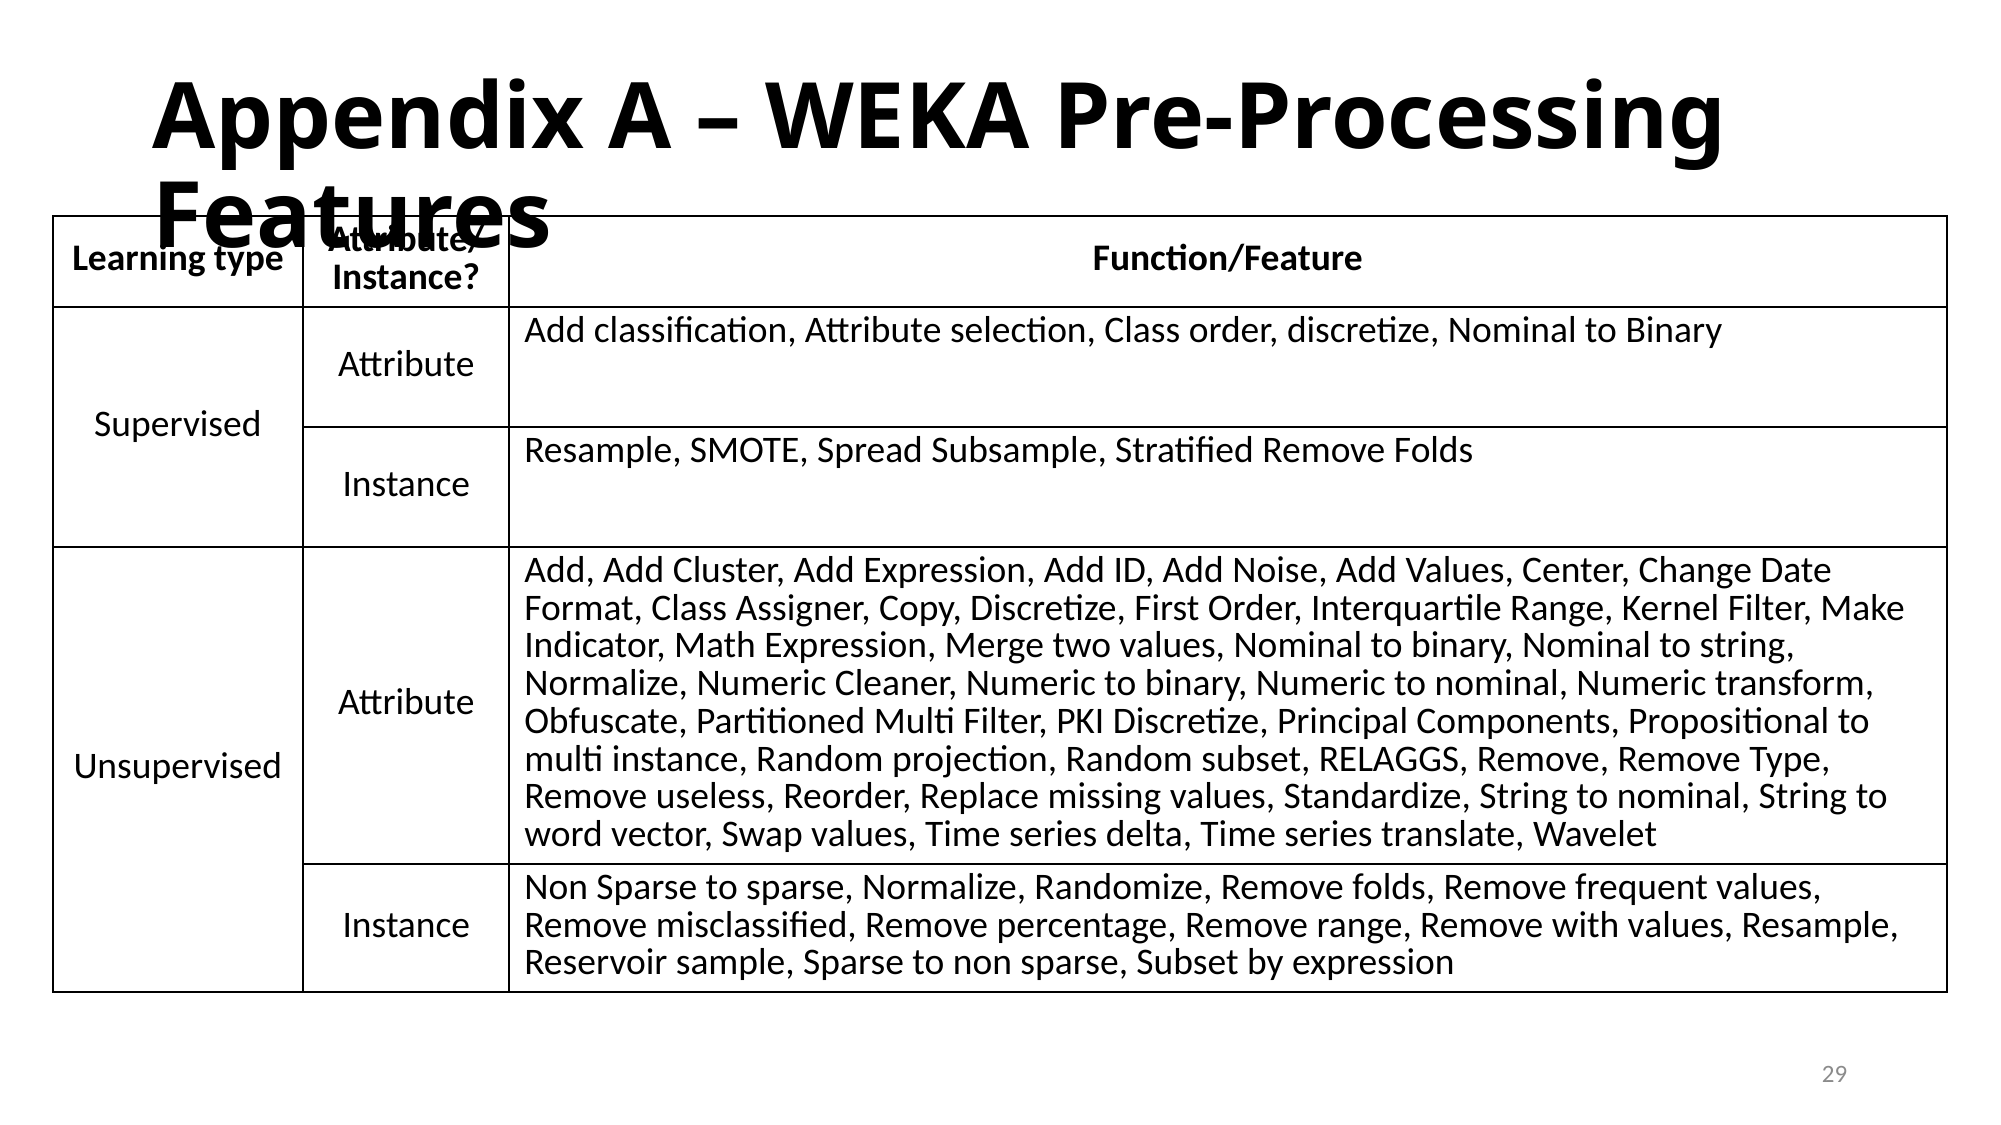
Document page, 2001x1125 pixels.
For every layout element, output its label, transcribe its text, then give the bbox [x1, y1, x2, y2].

table_cell Non Sparse to sparse, Normalize, Randomize, Remove folds, Remove frequent values, Remove misclassified, Remove percentage, Remove range, Remove with values, Resample, Reservoir sample, Sparse to non sparse, Subset by expression [510, 865, 1946, 991]
table_cell Supervised [54, 308, 302, 546]
table_cell Resample, SMOTE, Spread Subsample, Stratified Remove Folds [510, 428, 1946, 546]
table_header Function/Feature [510, 217, 1946, 306]
table_header Attribute/ Instance? [304, 217, 508, 306]
table_cell Add, Add Cluster, Add Expression, Add ID, Add Noise, Add Values, Center, Change Date Format, Class Assigner, Copy, Discretize, First Order, Interquartile Range, Kernel Filter, Make Indicator, Math Expression, Merge two values, Nominal to binary, Nominal to string, Normalize, Numeric Cleaner, Numeric to binary, Numeric to nominal, Numeric transform, Obfuscate, Partitioned Multi Filter, PKI Discretize, Principal Components, Propositional to multi instance, Random projection, Random subset, RELAGGS, Remove, Remove Type, Remove useless, Reorder, Replace missing values, Standardize, String to nominal, String to word vector, Swap values, Time series delta, Time series translate, Wavelet [510, 548, 1946, 863]
slide_number 29 [1412, 1042, 1863, 1103]
table_header Learning type [54, 217, 302, 306]
table_cell Instance [304, 865, 508, 991]
table_cell Instance [304, 428, 508, 546]
table_cell Attribute [304, 308, 508, 426]
table_cell Unsupervised [54, 548, 302, 991]
title Appendix A – WEKA Pre-Processing Features [137, 59, 1863, 215]
table_cell Add classification, Attribute selection, Class order, discretize, Nominal to Binary [510, 308, 1946, 426]
table_cell Attribute [304, 548, 508, 863]
